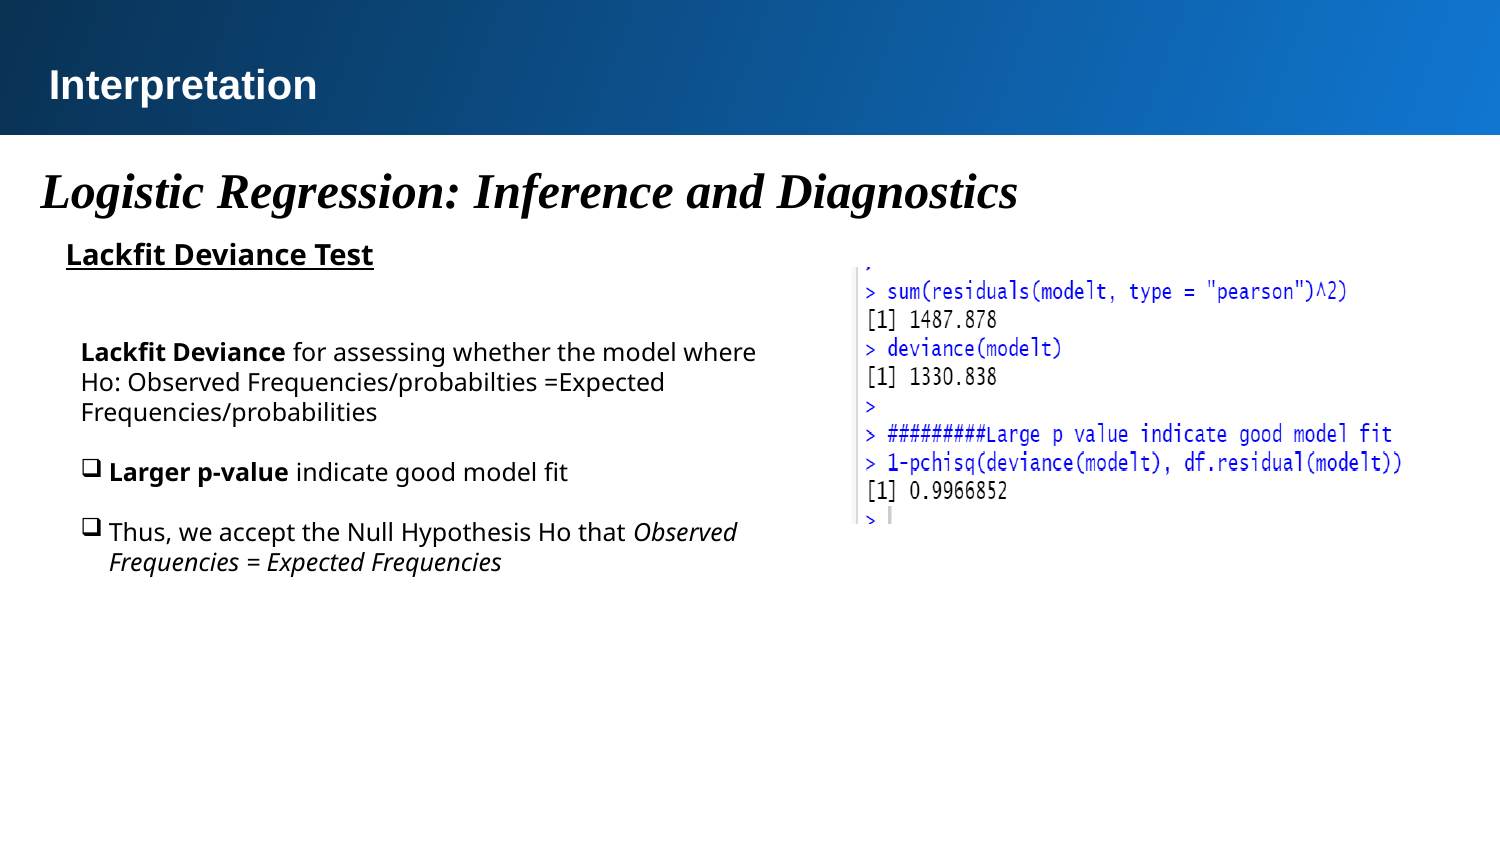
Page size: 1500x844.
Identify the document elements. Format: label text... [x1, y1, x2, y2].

text_box Logistic Regression: Inference and Diagnostics [25, 134, 1267, 234]
text_box Interpretation [33, 43, 1439, 124]
text_box [0, 0, 1500, 135]
text_box Lackfit Deviance Test [58, 228, 439, 279]
text_box Lackfit Deviance for assessing whether the model where Ho: Observed Frequencies/probabilties =Expected Frequencies/probabilities Larger p-value indicate good model fit Thus, we accept the Null Hypothesis Ho that Observed Frequencies = Expected Frequencies [73, 328, 811, 614]
picture [851, 267, 1443, 525]
